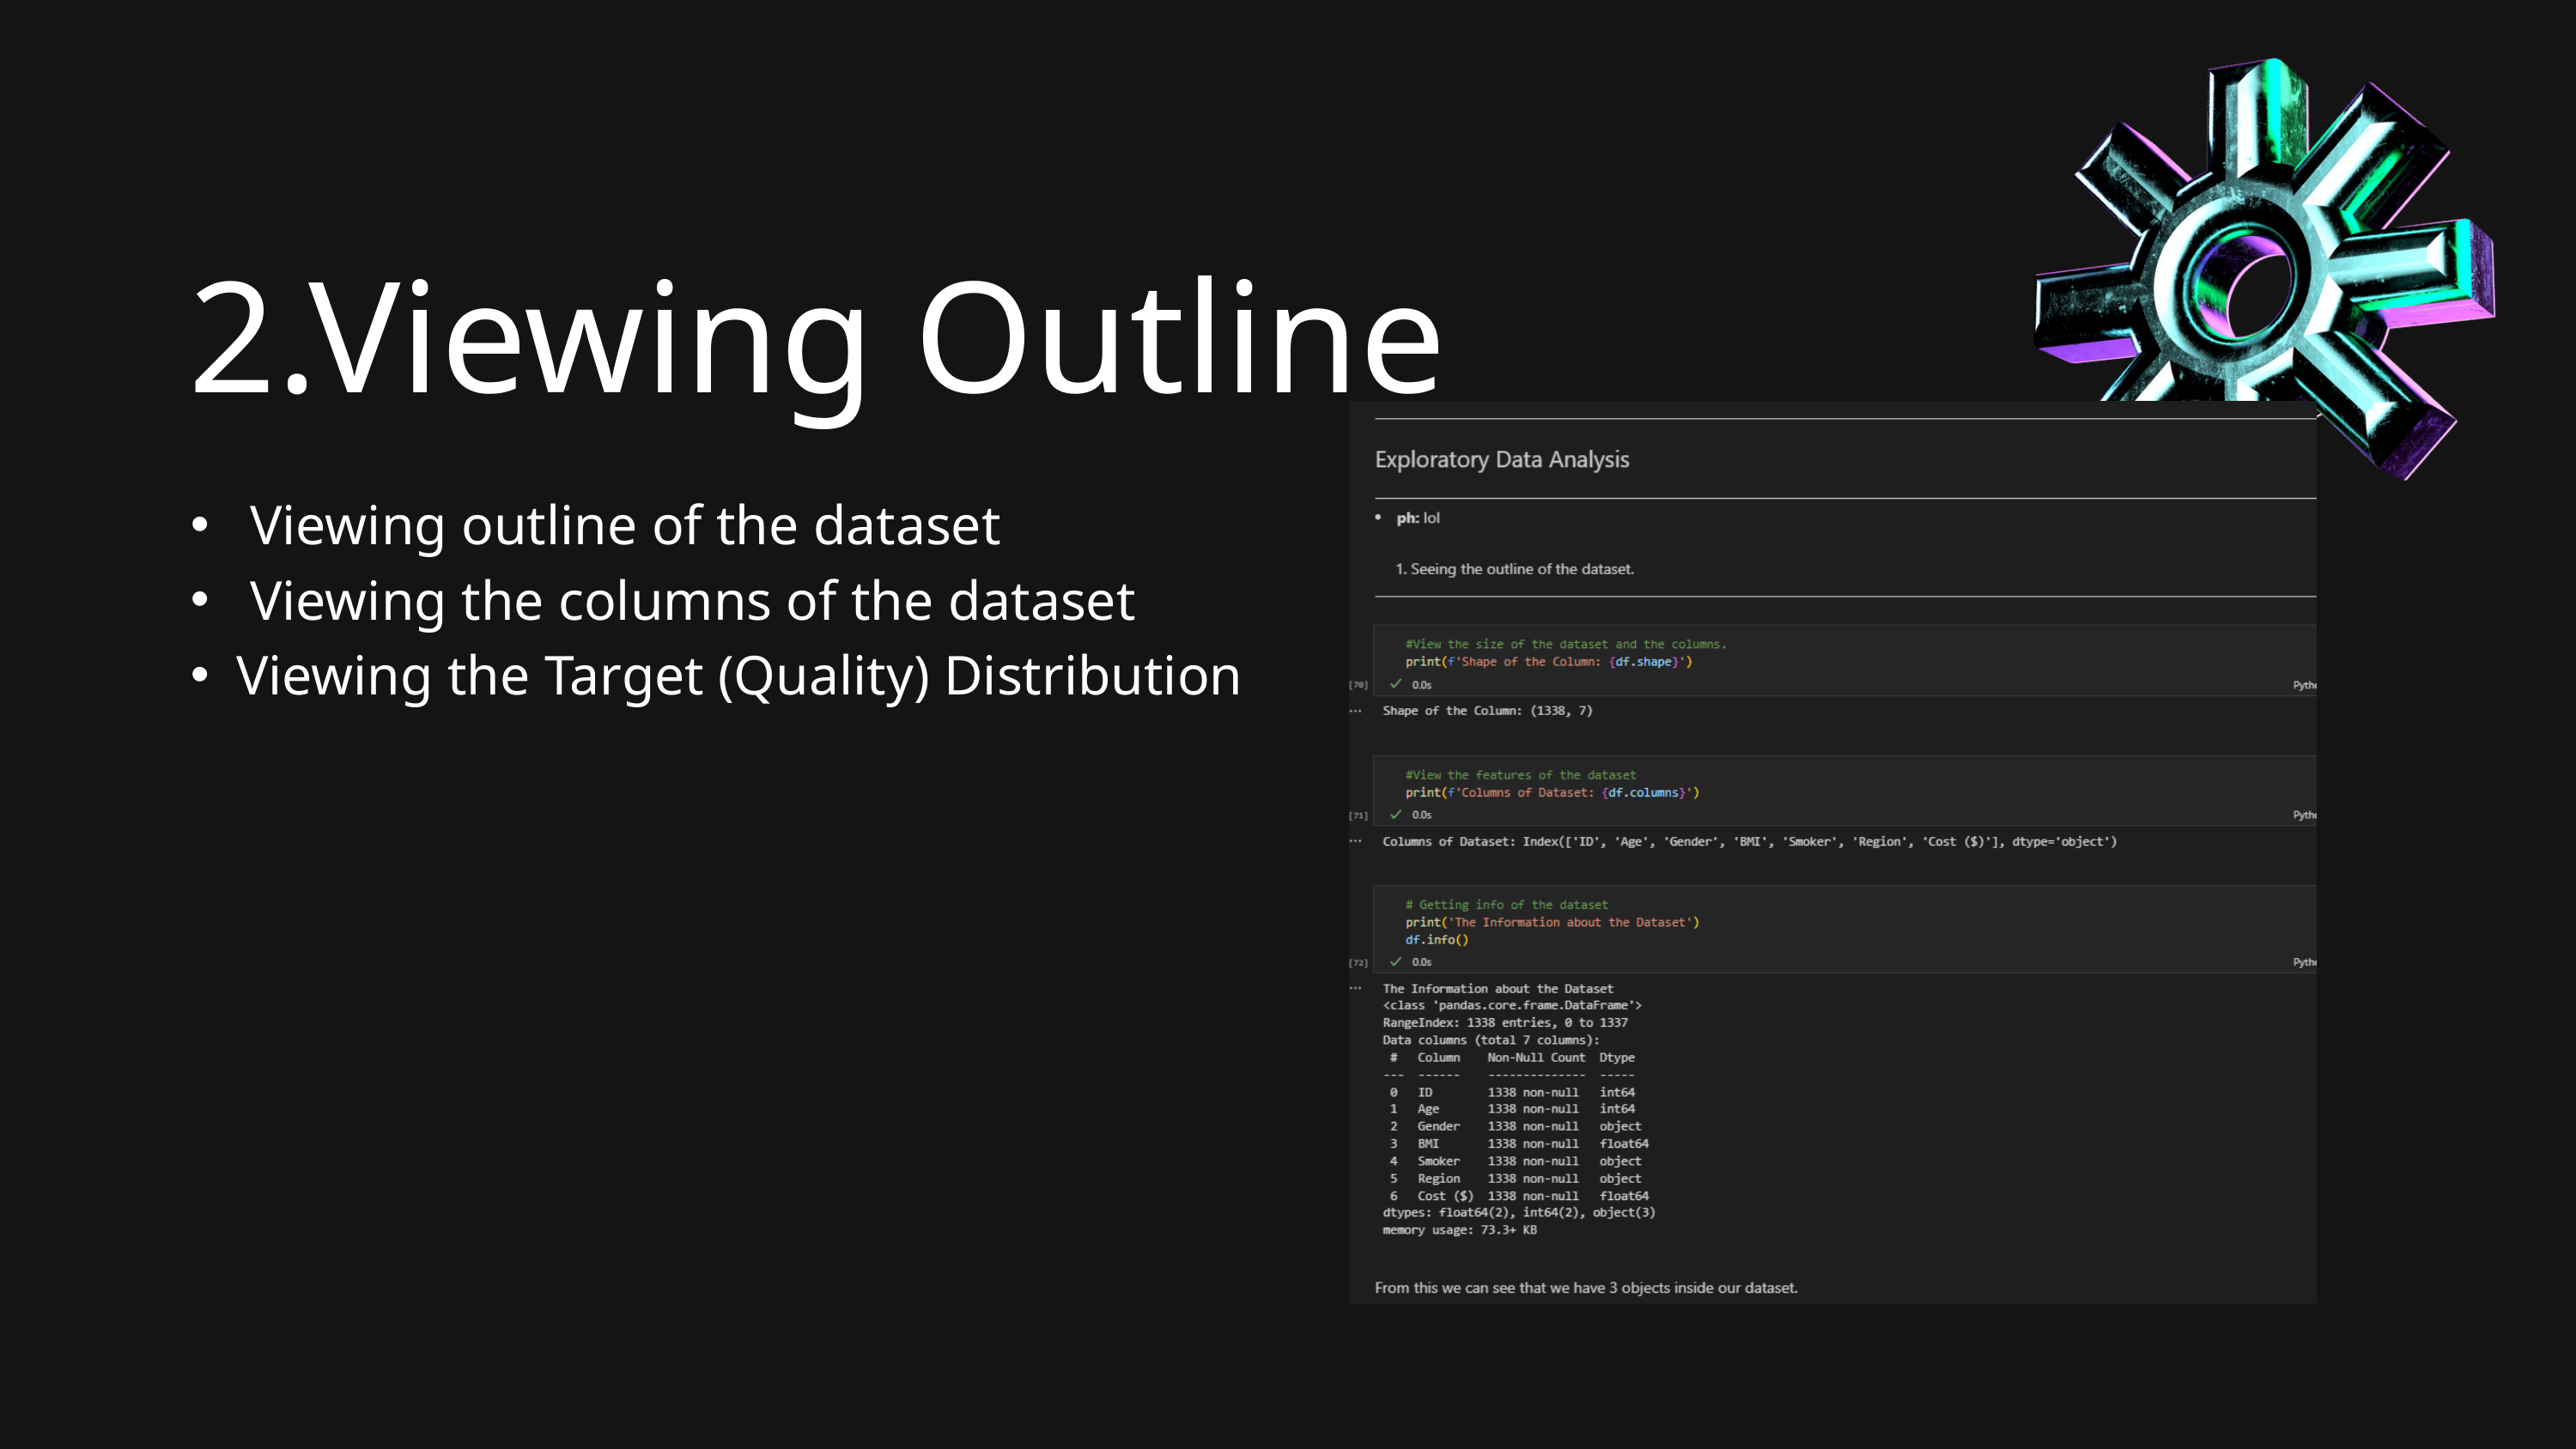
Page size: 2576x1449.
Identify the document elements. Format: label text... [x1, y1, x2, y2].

text_box [1348, 401, 2317, 1304]
text_box Viewing outline of the dataset Viewing the columns of the dataset Viewing the Target (Quality) Distribution [144, 480, 1331, 706]
text_box [2033, 58, 2496, 535]
text_box 2.Viewing Outline [188, 238, 1619, 423]
